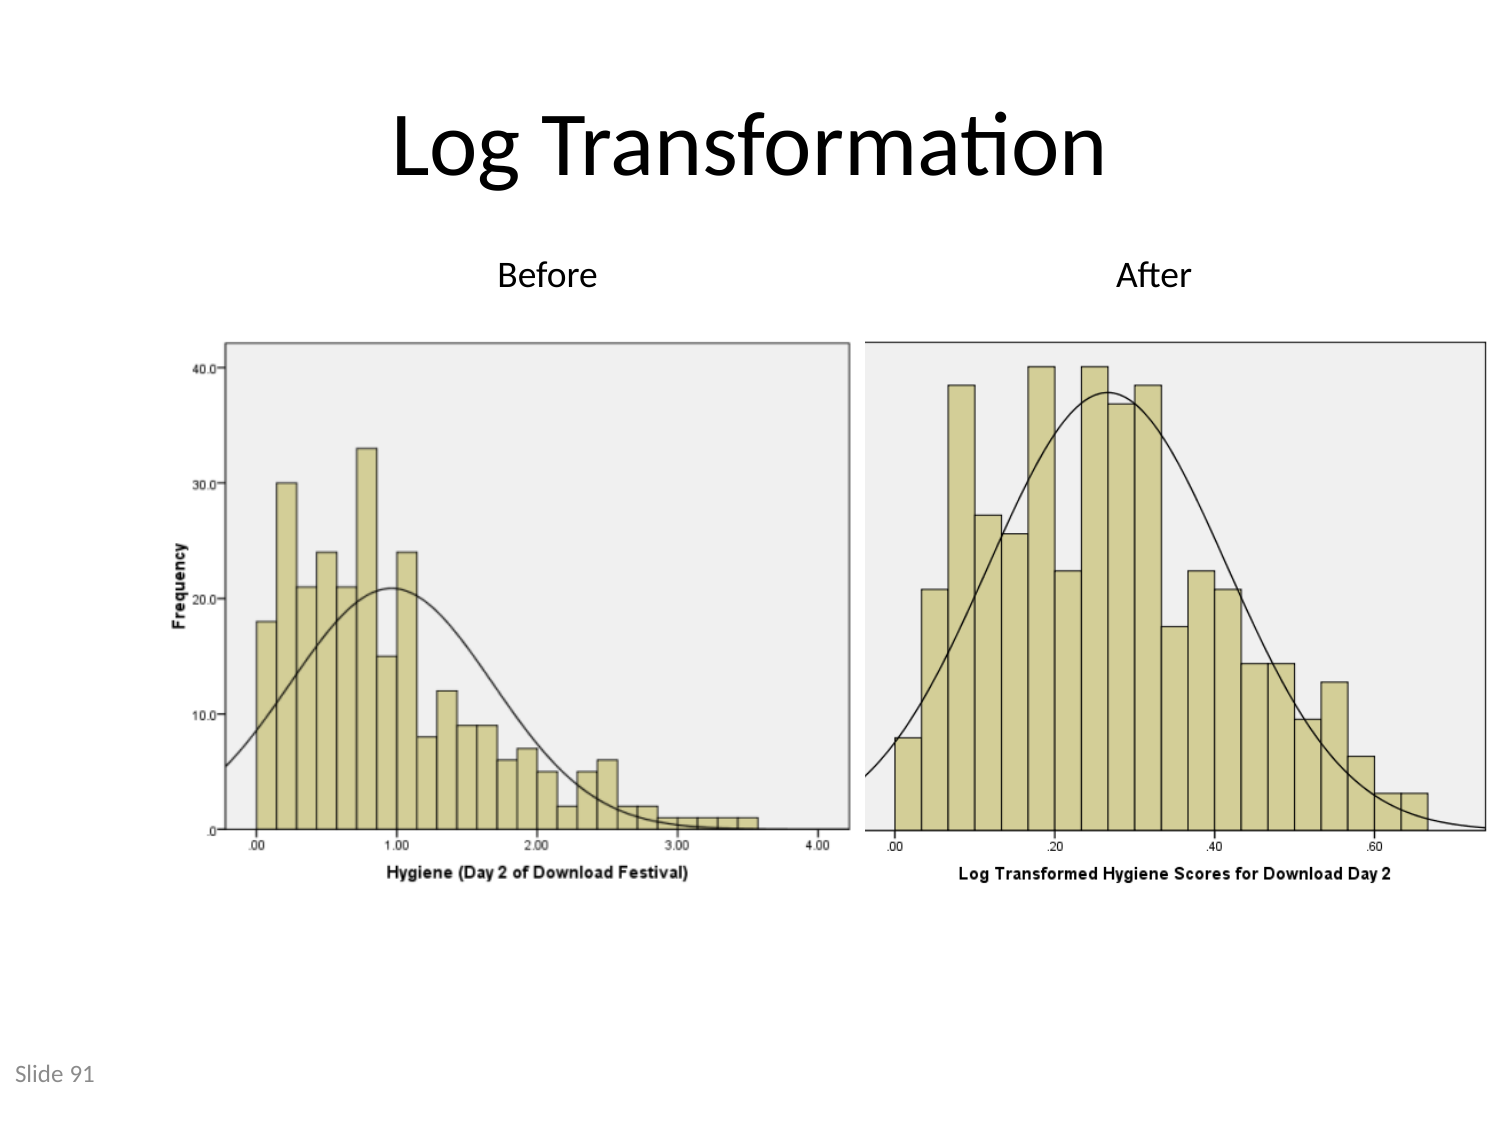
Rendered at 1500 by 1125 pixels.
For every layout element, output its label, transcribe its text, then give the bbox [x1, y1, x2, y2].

picture [140, 327, 1500, 906]
title Log Transformation [75, 45, 1425, 233]
text_box Before [314, 242, 782, 302]
slide_number Slide 91 [0, 1042, 141, 1103]
text_box After [920, 242, 1388, 302]
